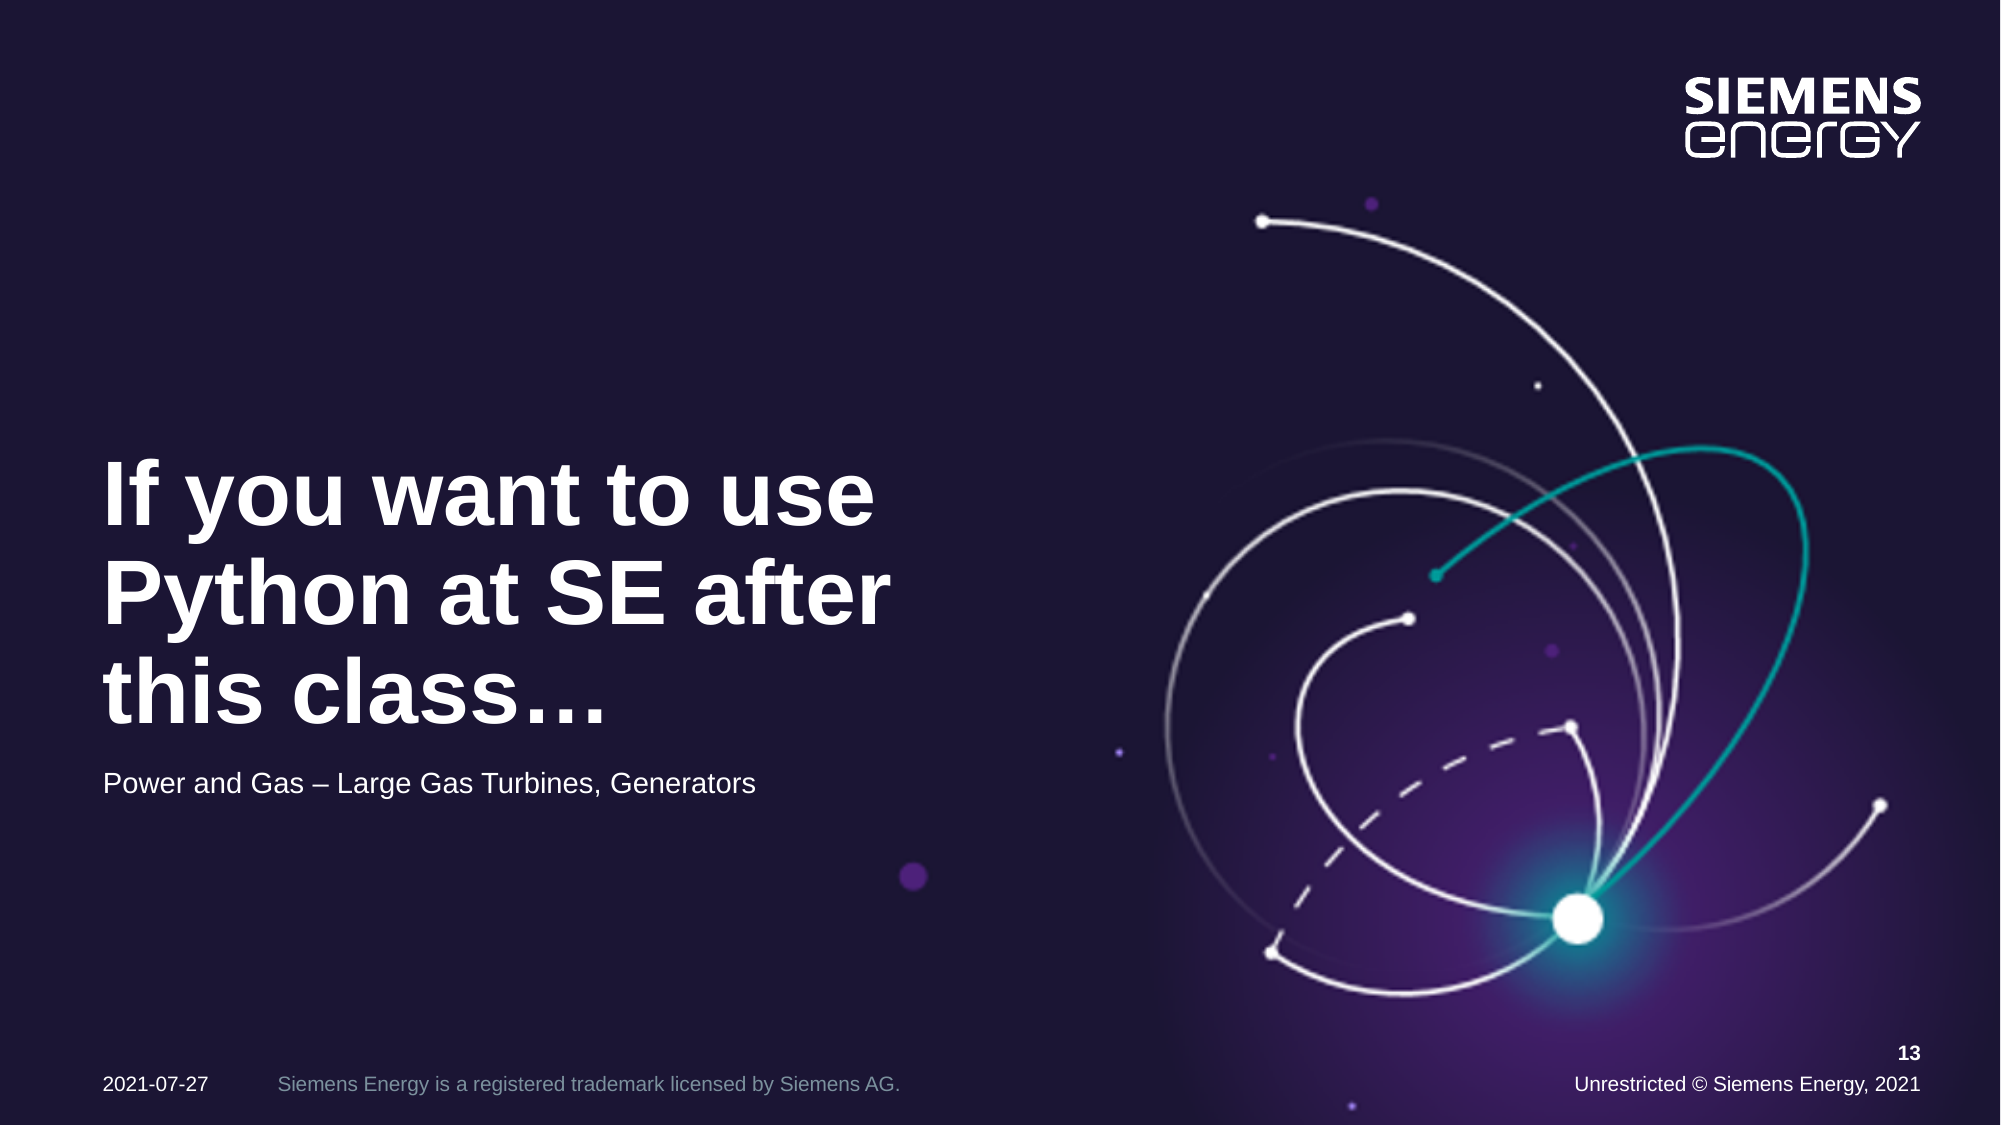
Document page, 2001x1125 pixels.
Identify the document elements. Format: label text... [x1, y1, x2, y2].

title If you want to use Python at SE after this class… [102, 232, 1024, 742]
picture [0, 0, 2001, 1125]
subtitle Power and Gas – Large Gas Turbines, Generators [102, 742, 1025, 891]
